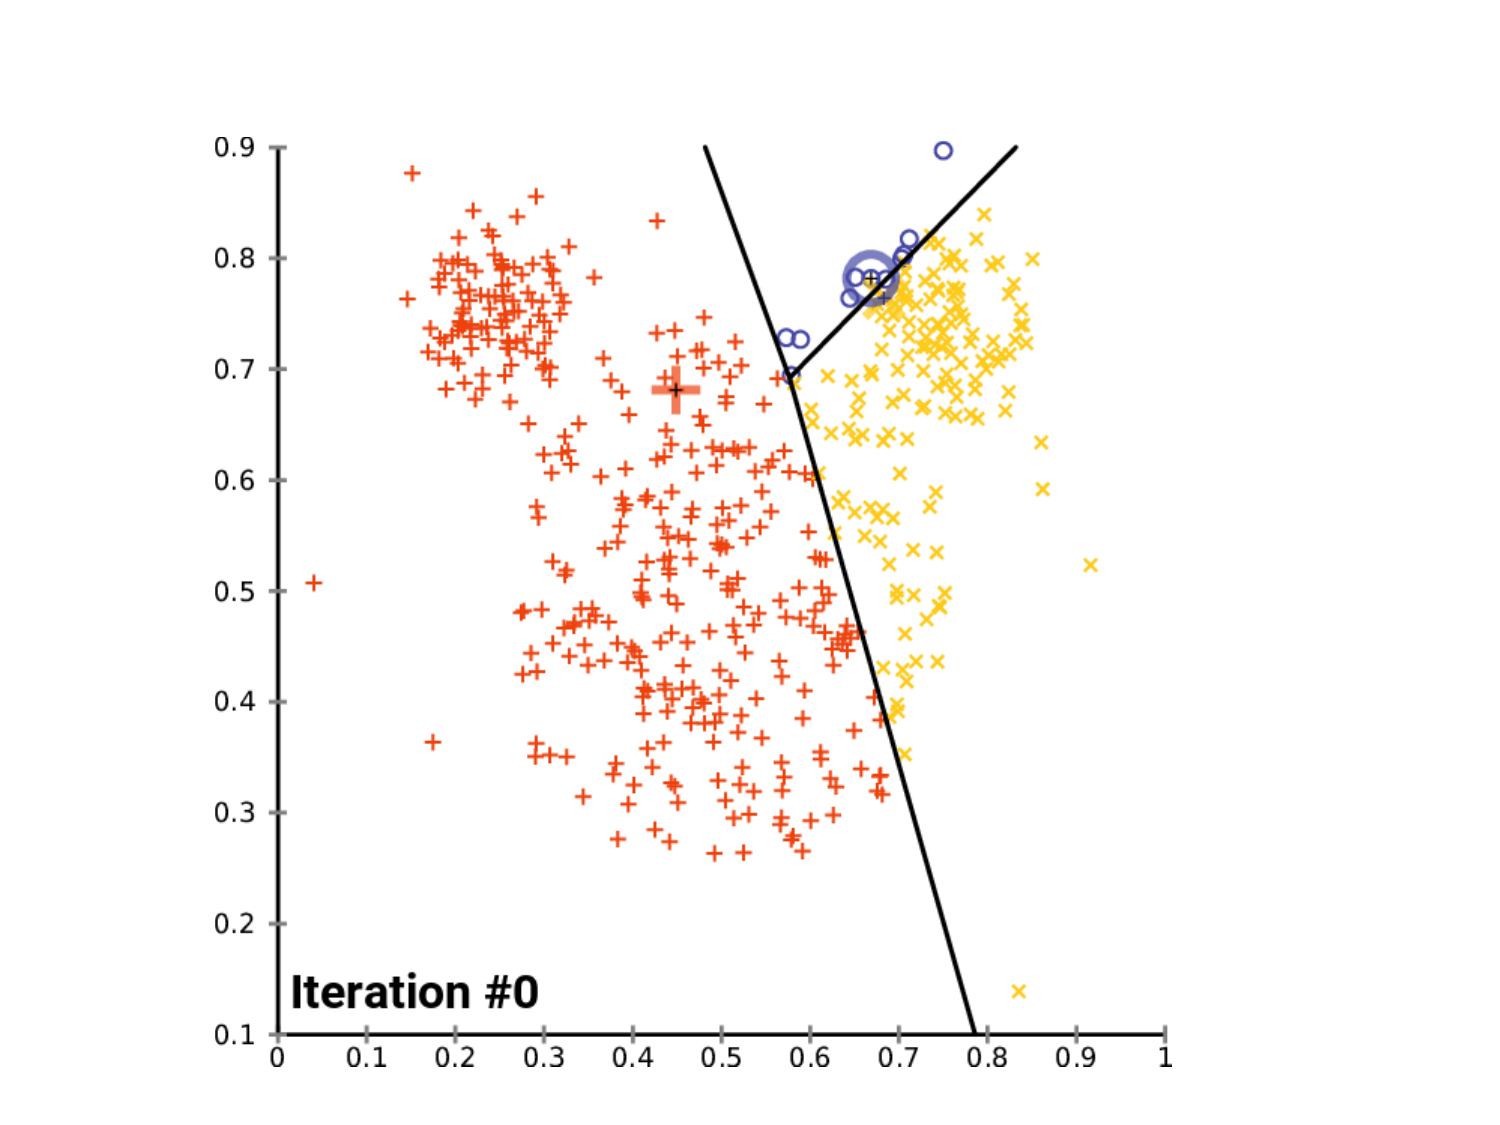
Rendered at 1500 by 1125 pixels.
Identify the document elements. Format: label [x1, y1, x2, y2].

list [215, 136, 1173, 1067]
